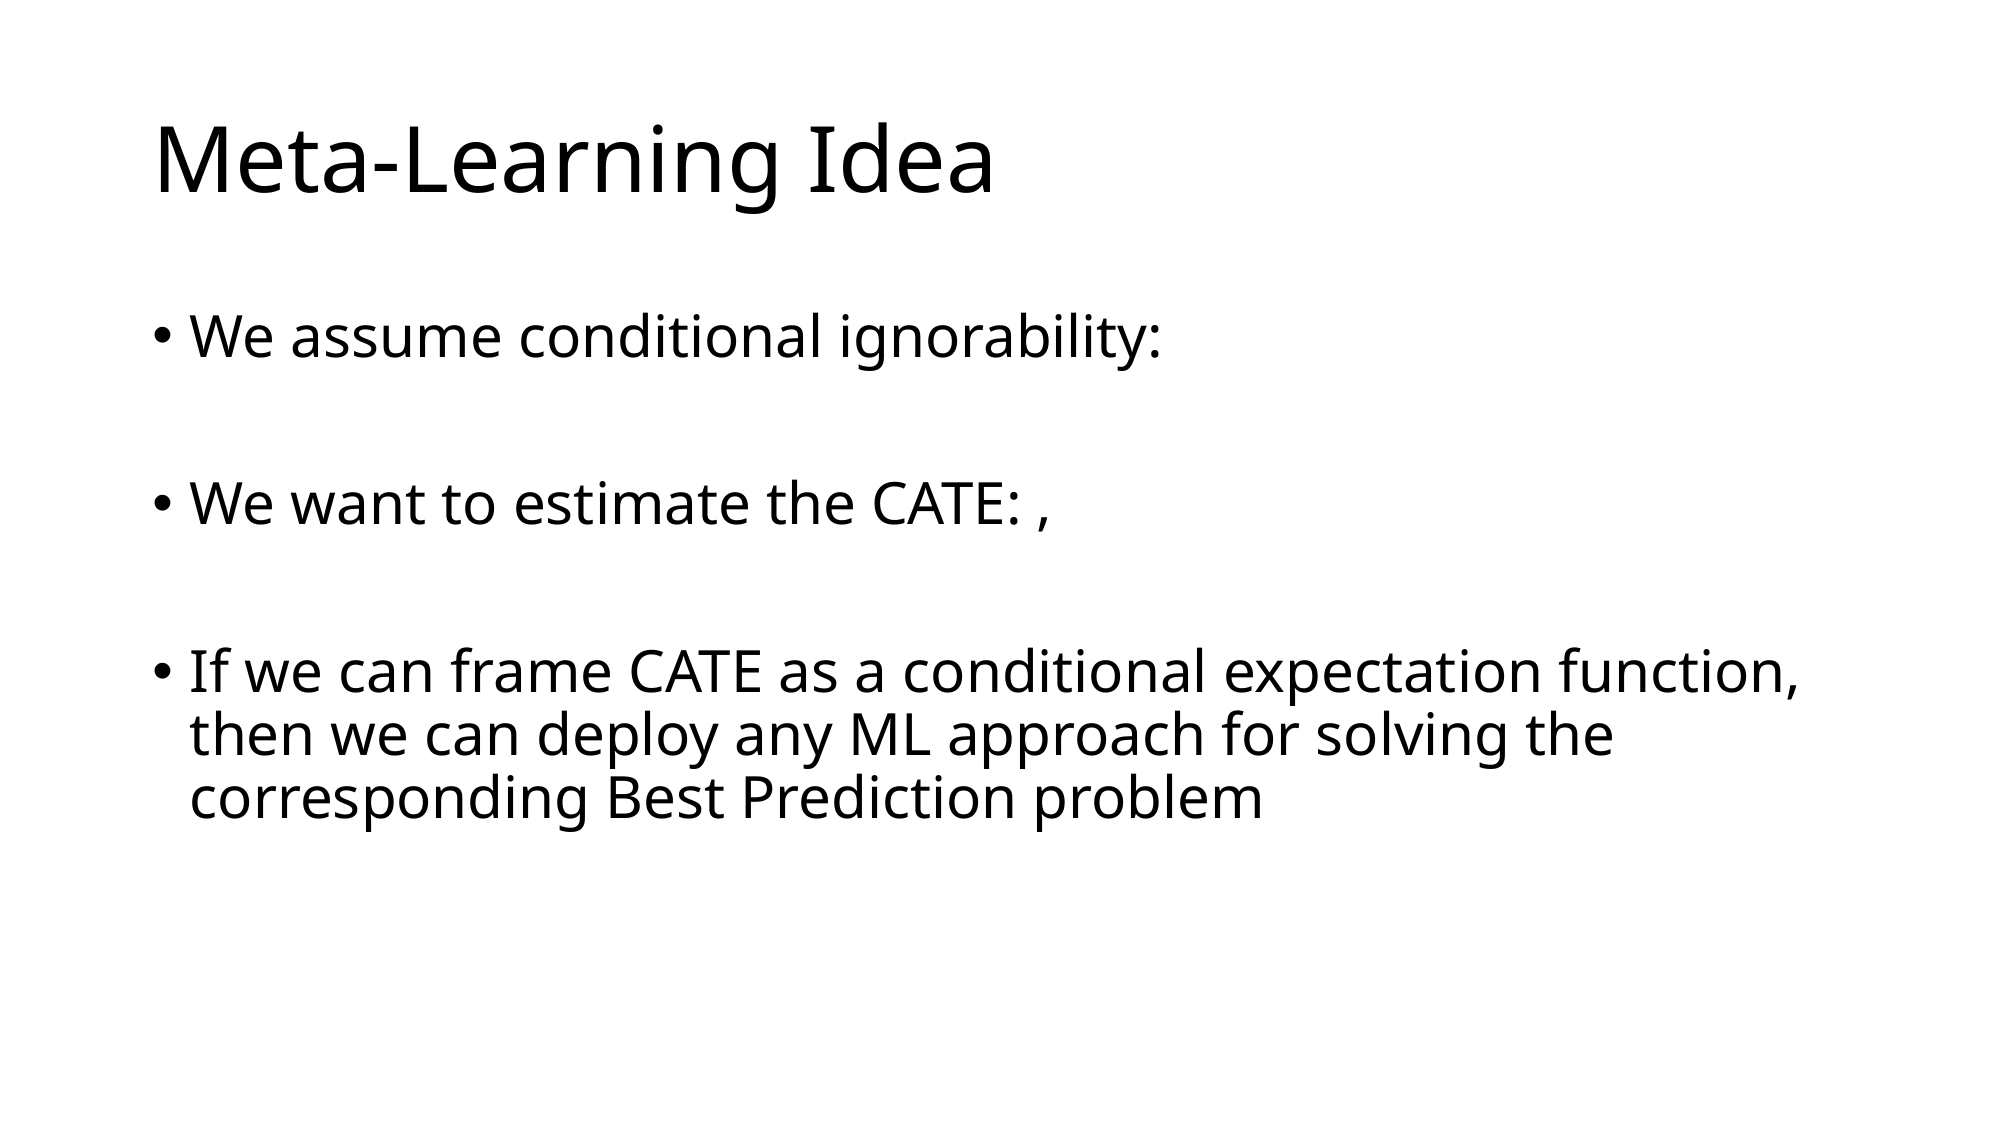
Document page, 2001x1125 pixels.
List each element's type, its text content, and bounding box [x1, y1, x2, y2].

title Meta-Learning Idea [137, 53, 1863, 272]
